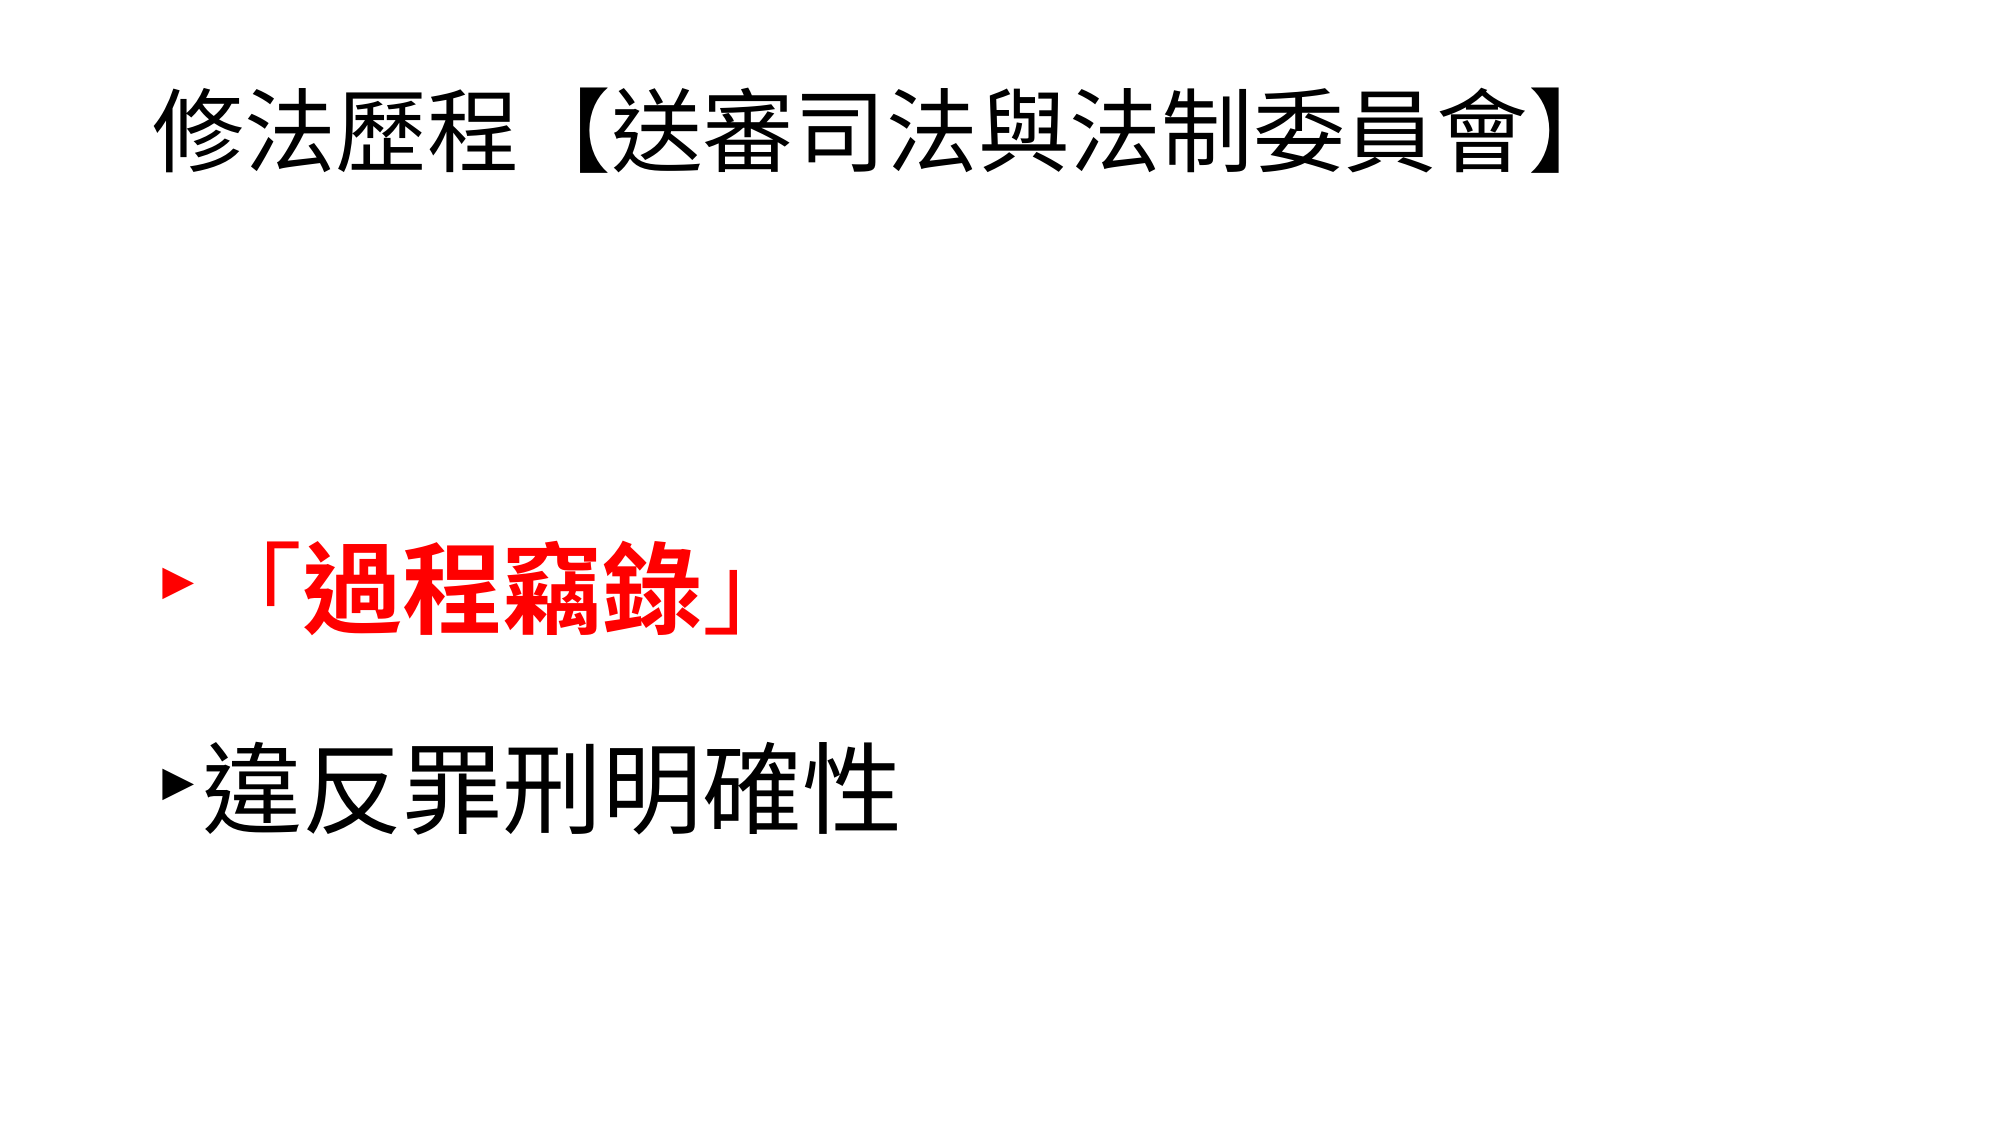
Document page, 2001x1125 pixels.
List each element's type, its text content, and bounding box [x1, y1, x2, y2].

list 「過程竊錄」 違反罪刑明確性 [137, 299, 1863, 1014]
title 修法歷程【送審司法與法制委員會】 [137, 26, 1863, 245]
